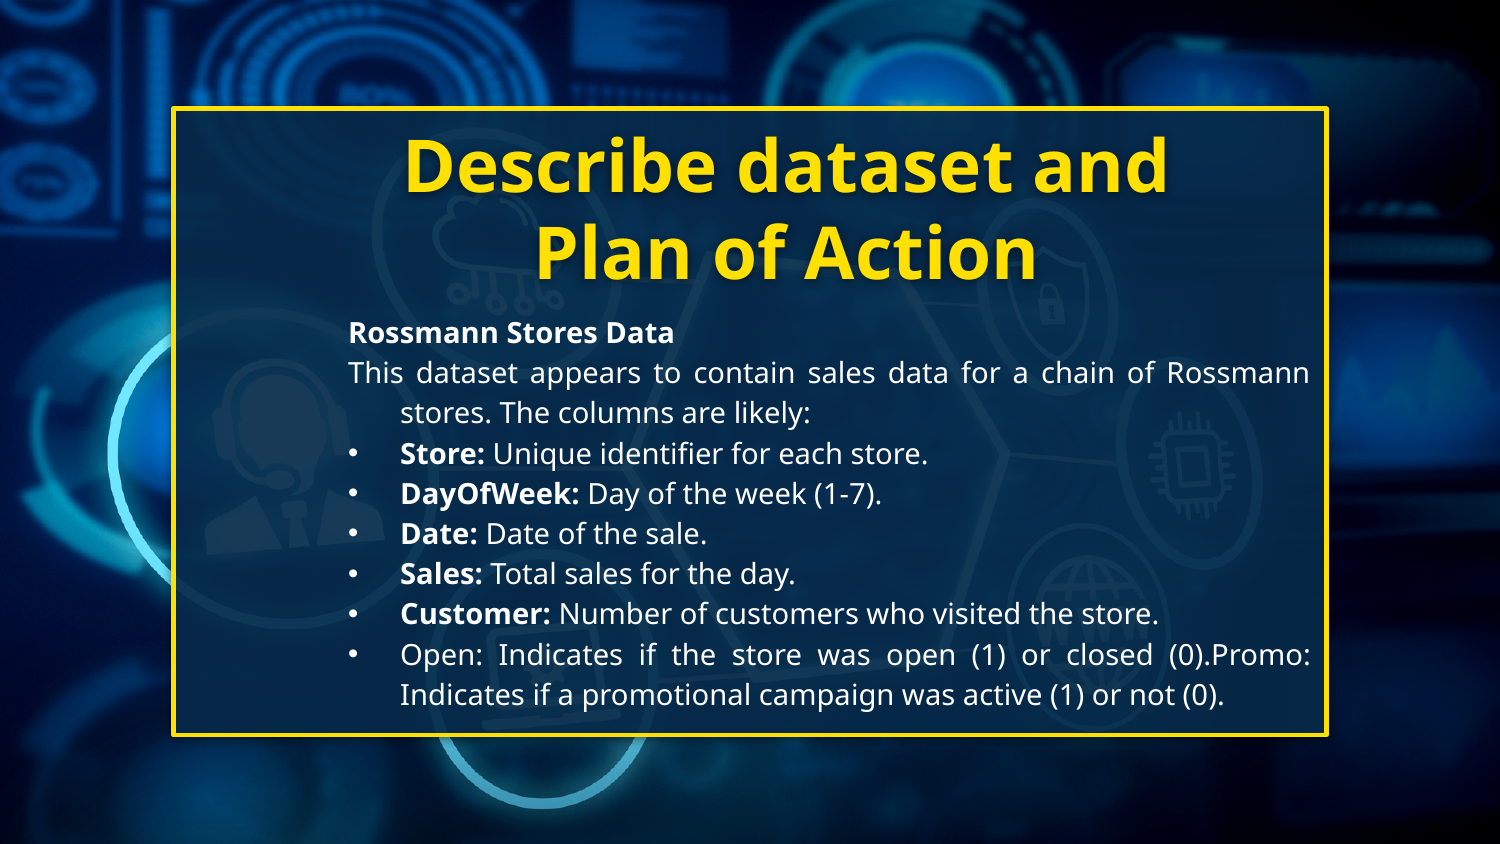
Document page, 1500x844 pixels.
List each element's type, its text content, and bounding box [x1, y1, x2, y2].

text_box [173, 108, 1327, 735]
picture [0, 0, 1500, 844]
title Describe dataset and Plan of Action [319, 135, 1255, 294]
subtitle Rossmann Stores Data This dataset appears to contain sales data for a chain of Rossmann stores. The columns are likely: Store: Unique identifier for each store. DayOfWeek: Day of the week (1-7). Date: Date of the sale. Sales: Total sales for the day. Customer: Number of customers who visited the store. Open: Indicates if the store was open (1) or closed (0).Promo: Indicates if a promotional campaign was active (1) or not (0). [310, 294, 1327, 735]
